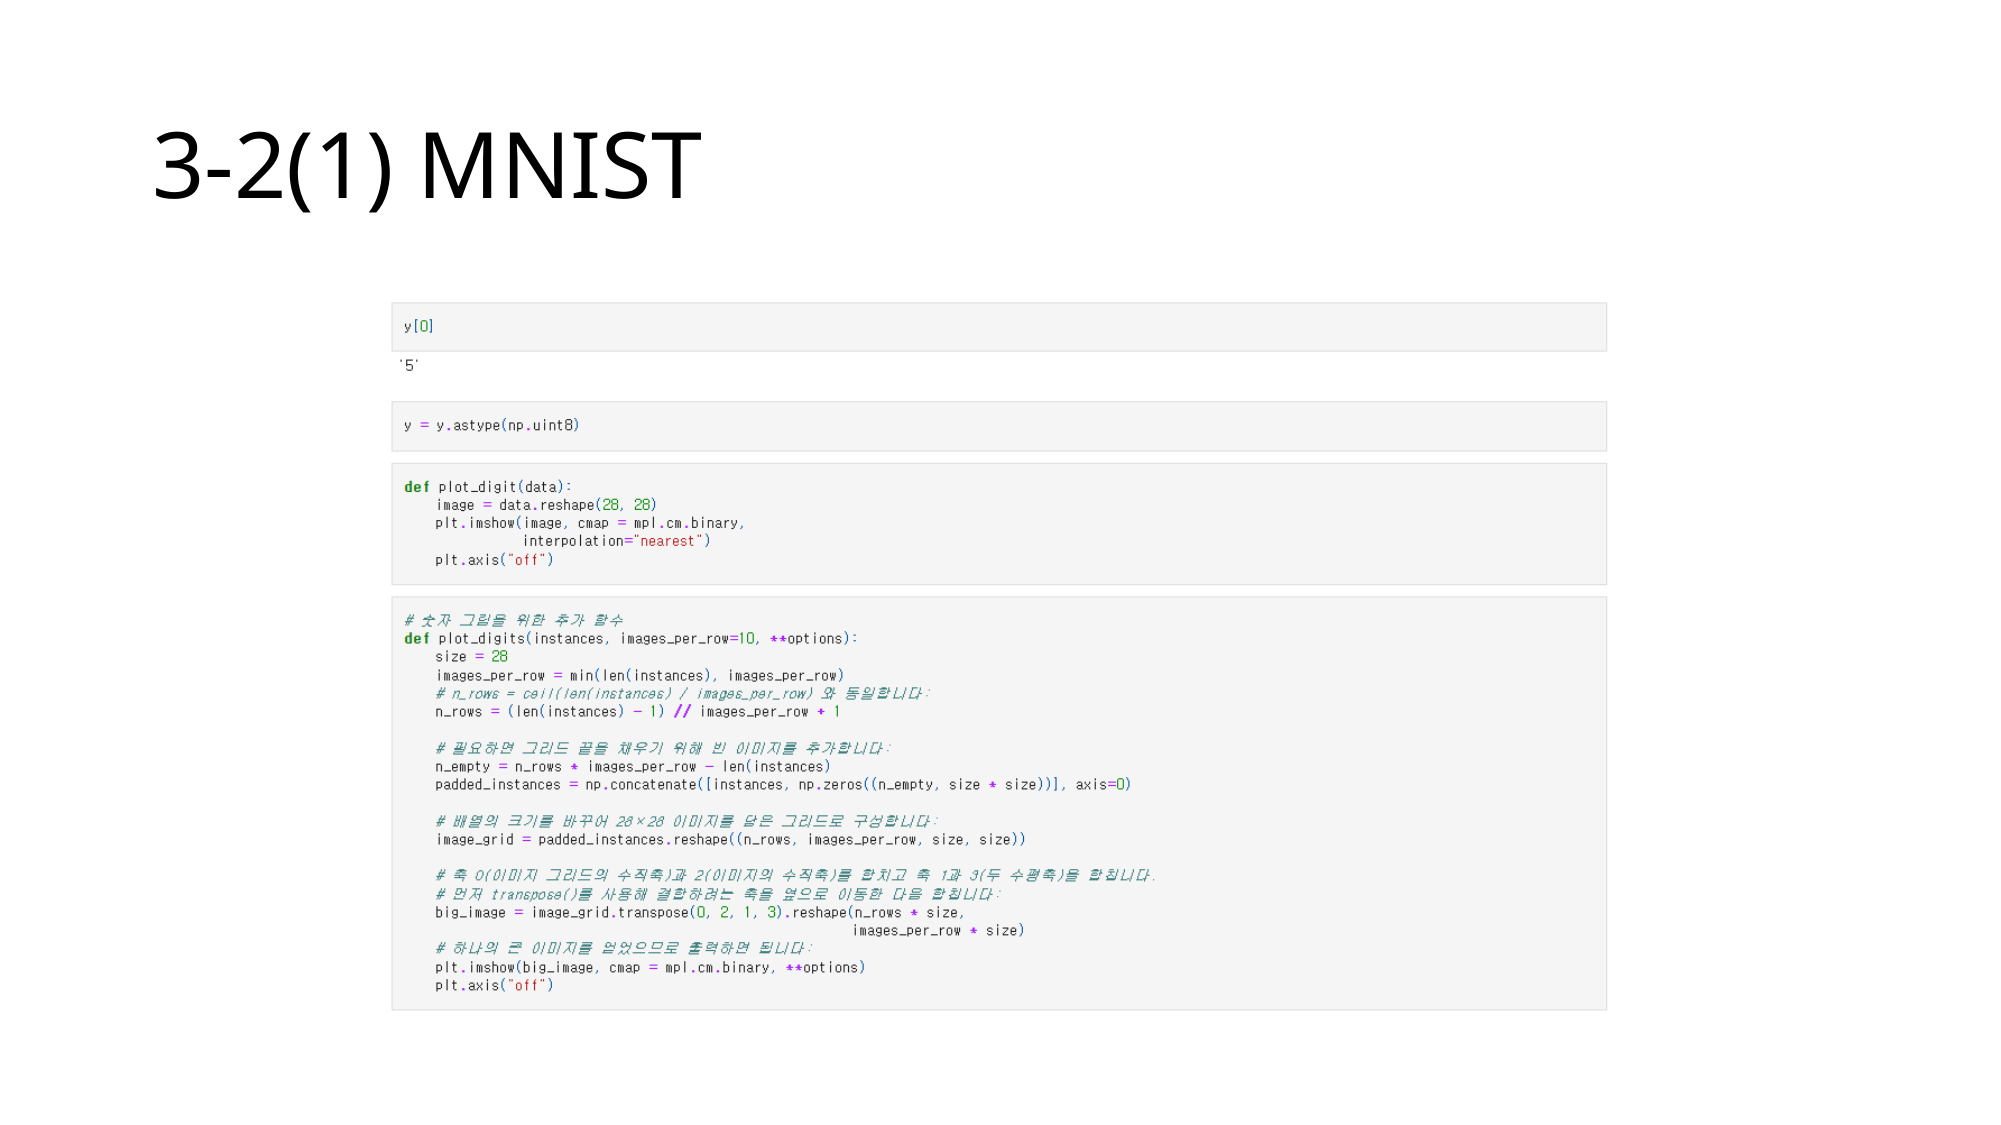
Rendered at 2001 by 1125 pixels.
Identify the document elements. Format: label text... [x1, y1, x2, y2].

title 3-2(1) MNIST [137, 59, 1863, 278]
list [386, 299, 1614, 1014]
